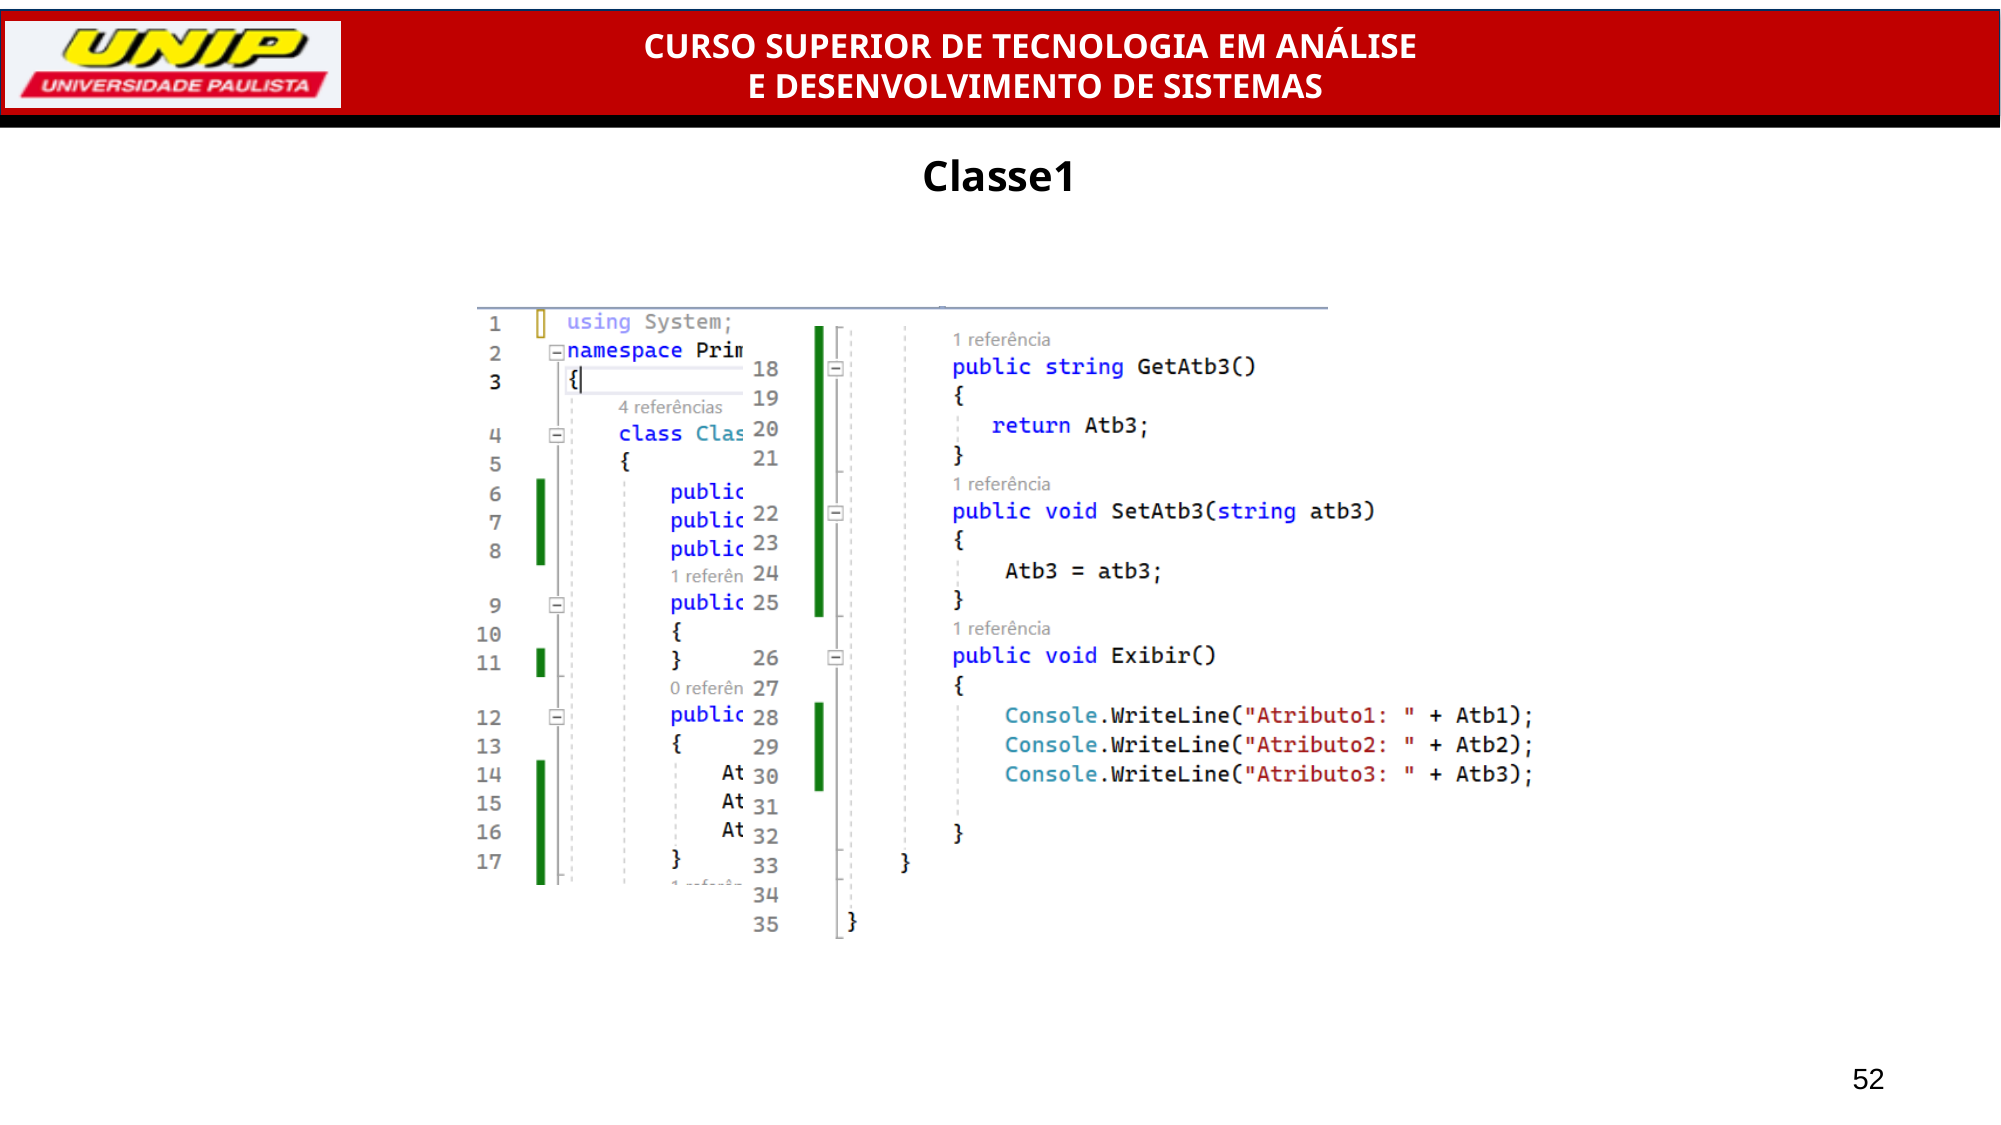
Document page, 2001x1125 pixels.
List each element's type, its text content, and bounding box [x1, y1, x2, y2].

picture [476, 306, 1544, 939]
title Classe1 [99, 62, 1900, 288]
slide_number 52 [1433, 1024, 1900, 1103]
picture [5, 21, 341, 108]
